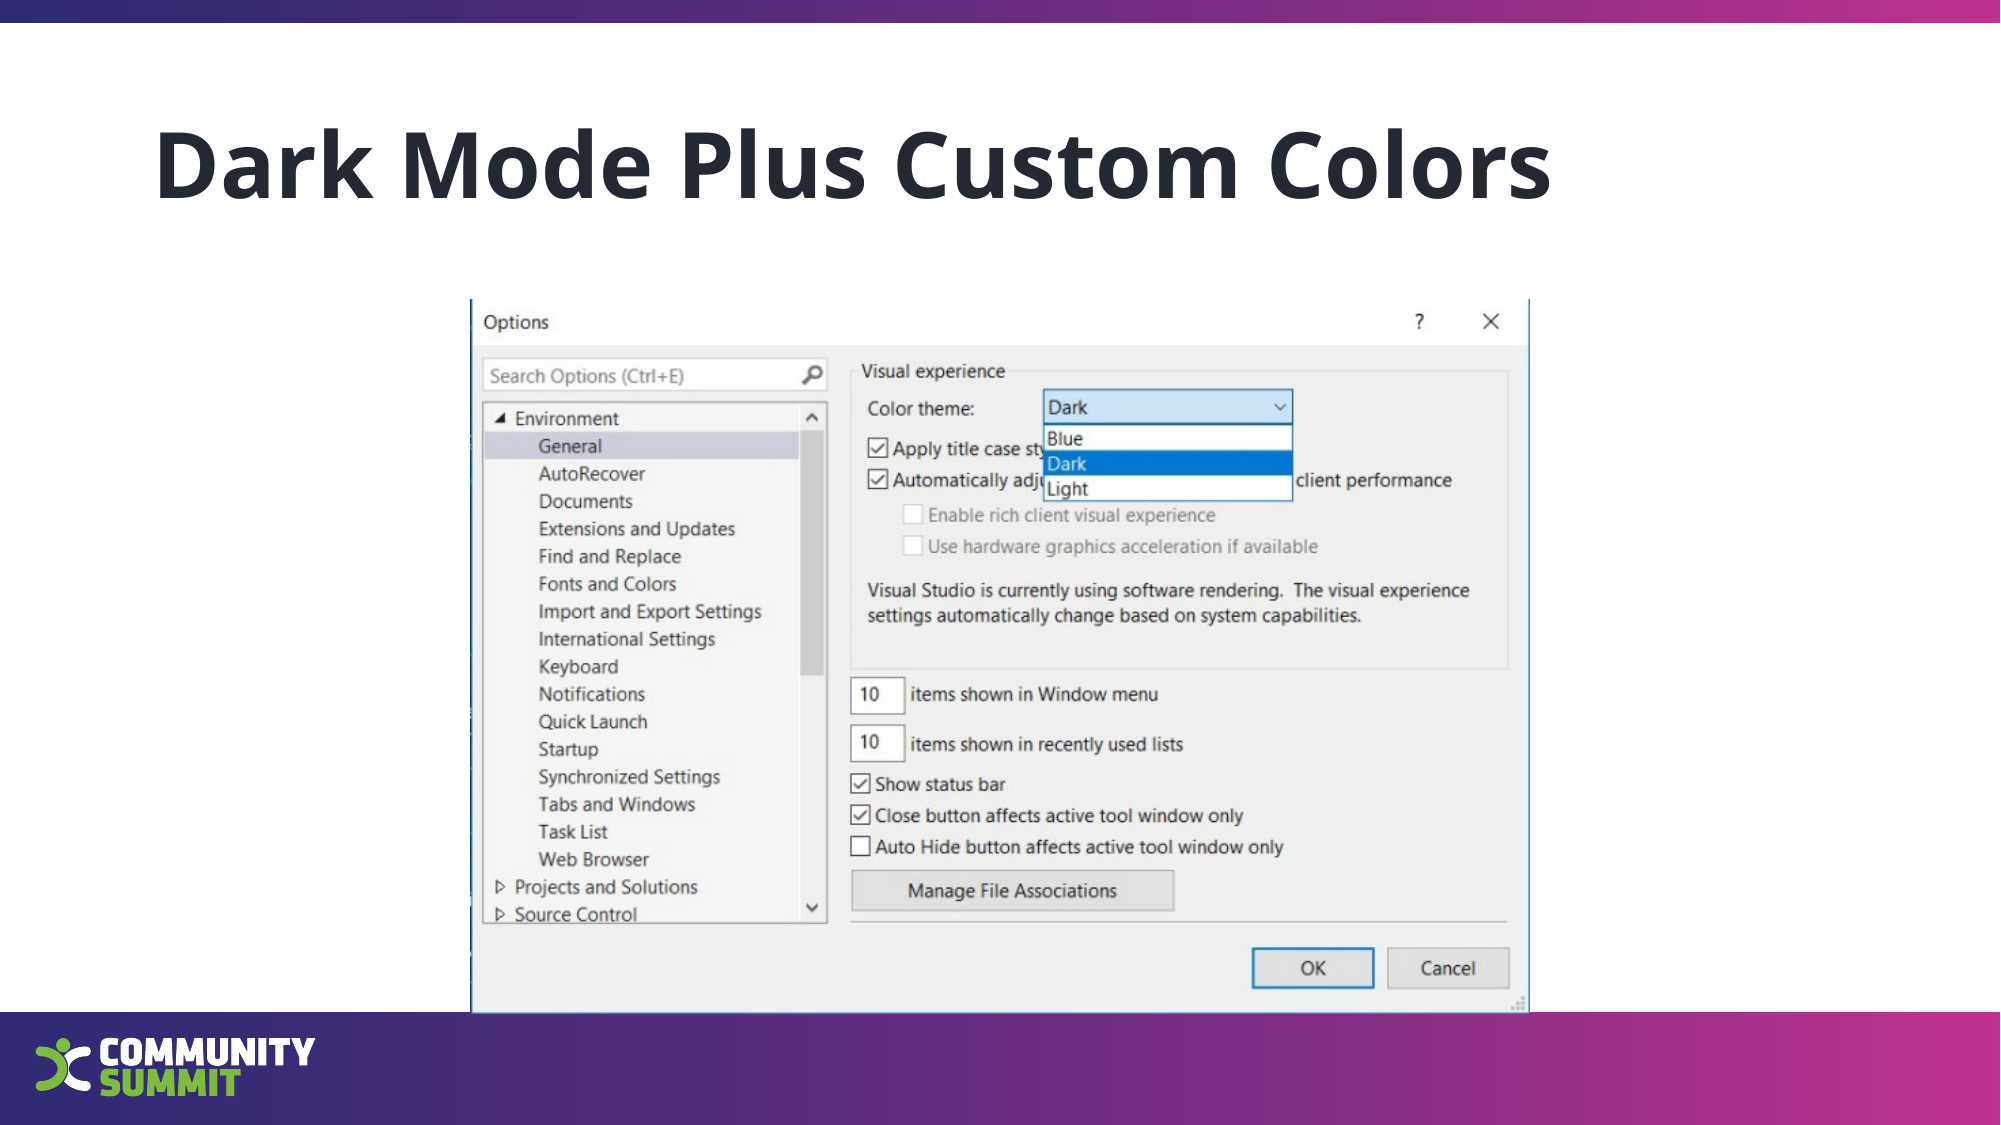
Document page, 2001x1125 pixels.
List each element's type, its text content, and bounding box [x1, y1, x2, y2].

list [470, 299, 1530, 1014]
title Dark Mode Plus Custom Colors [137, 59, 1863, 278]
picture [0, 1012, 2000, 1125]
picture [0, 0, 2000, 23]
